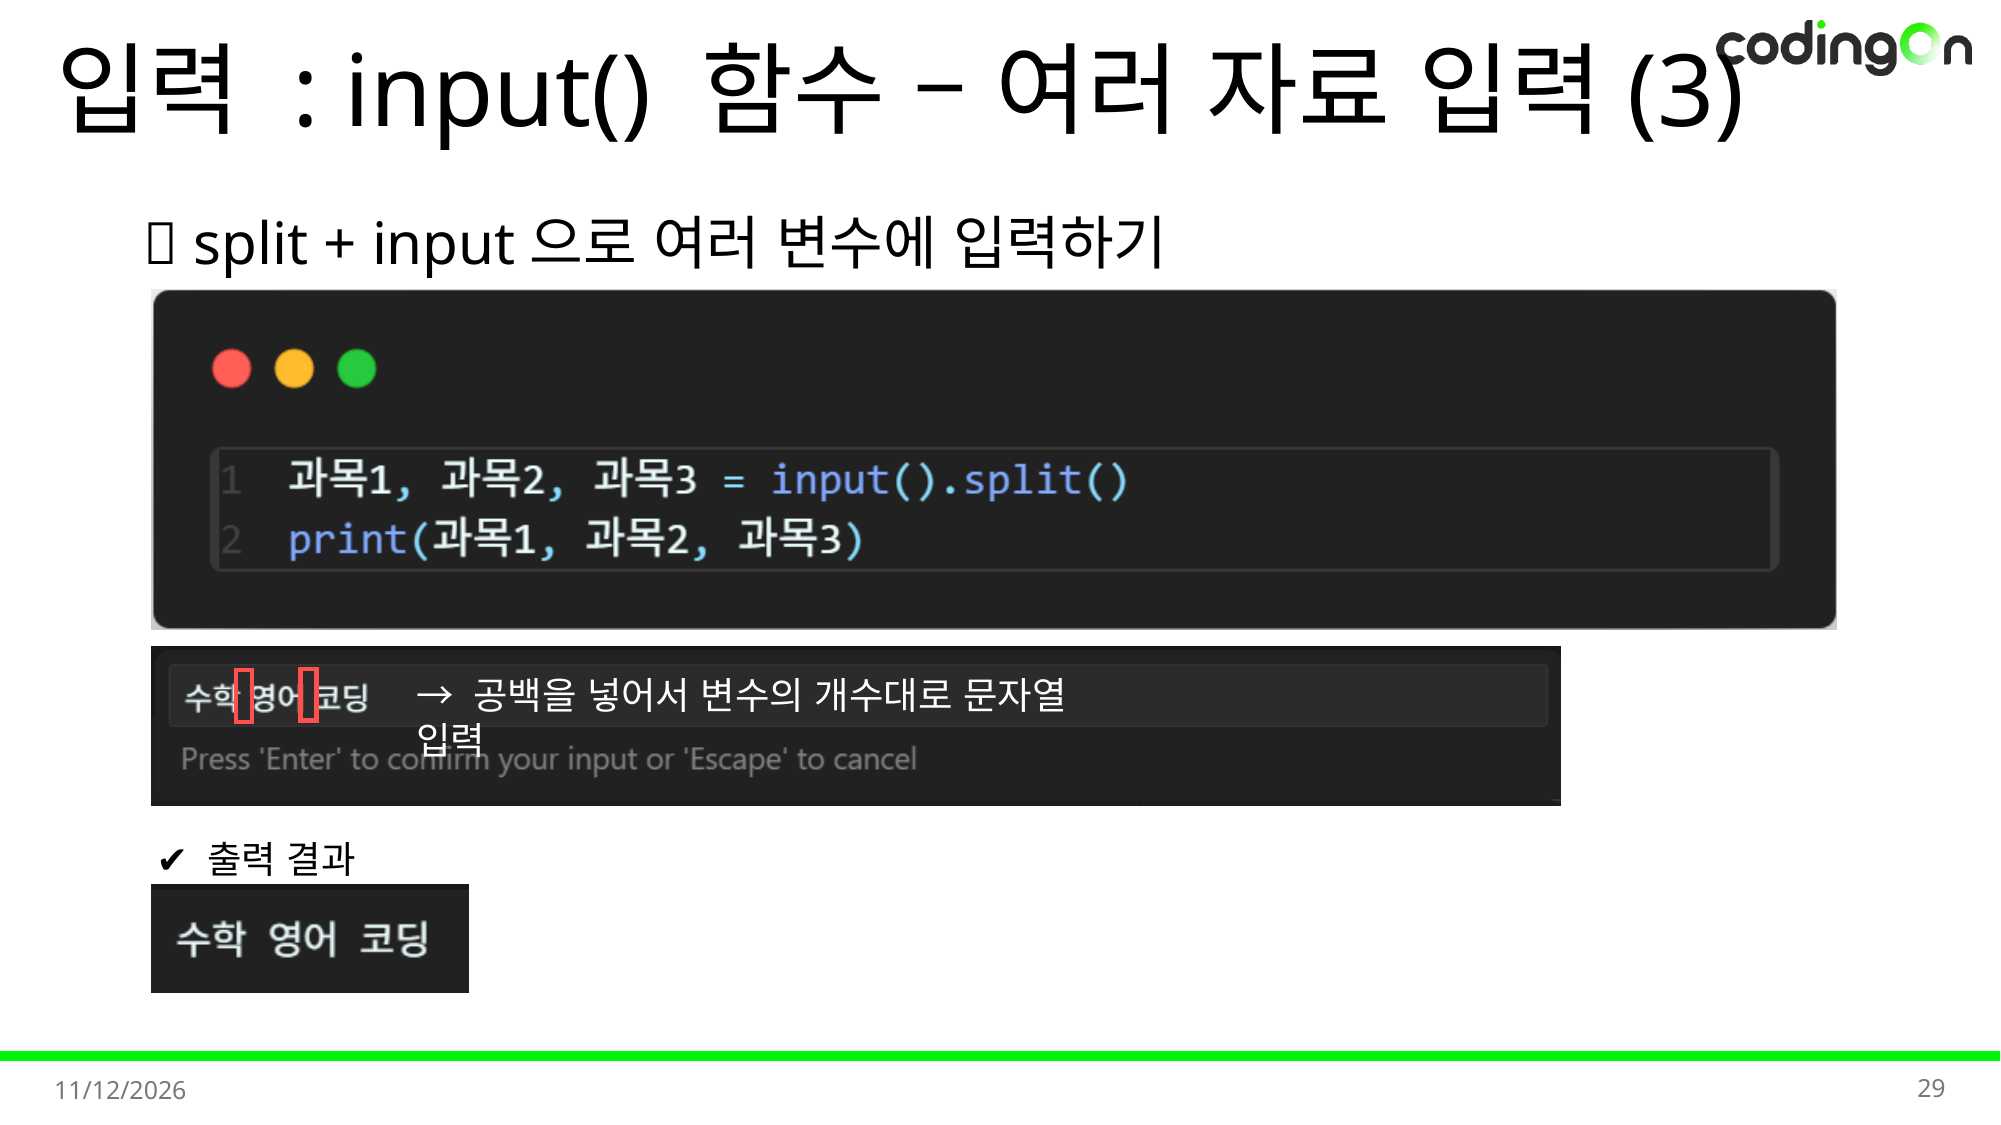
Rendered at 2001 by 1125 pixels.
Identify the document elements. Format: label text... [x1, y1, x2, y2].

picture [1767, 20, 1972, 76]
text_box ✅ split + input으로 여러 변수에 입력하기 [128, 163, 1691, 284]
picture [151, 884, 469, 993]
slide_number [39, 1061, 490, 1122]
text_box ✔️ 출력 결과 [141, 828, 386, 889]
picture [151, 289, 1837, 630]
picture [151, 645, 1561, 806]
slide_number 29 [1510, 1059, 1961, 1120]
title 입력 : input() 함수 – 여러 자료 입력(3) [41, 0, 1767, 188]
